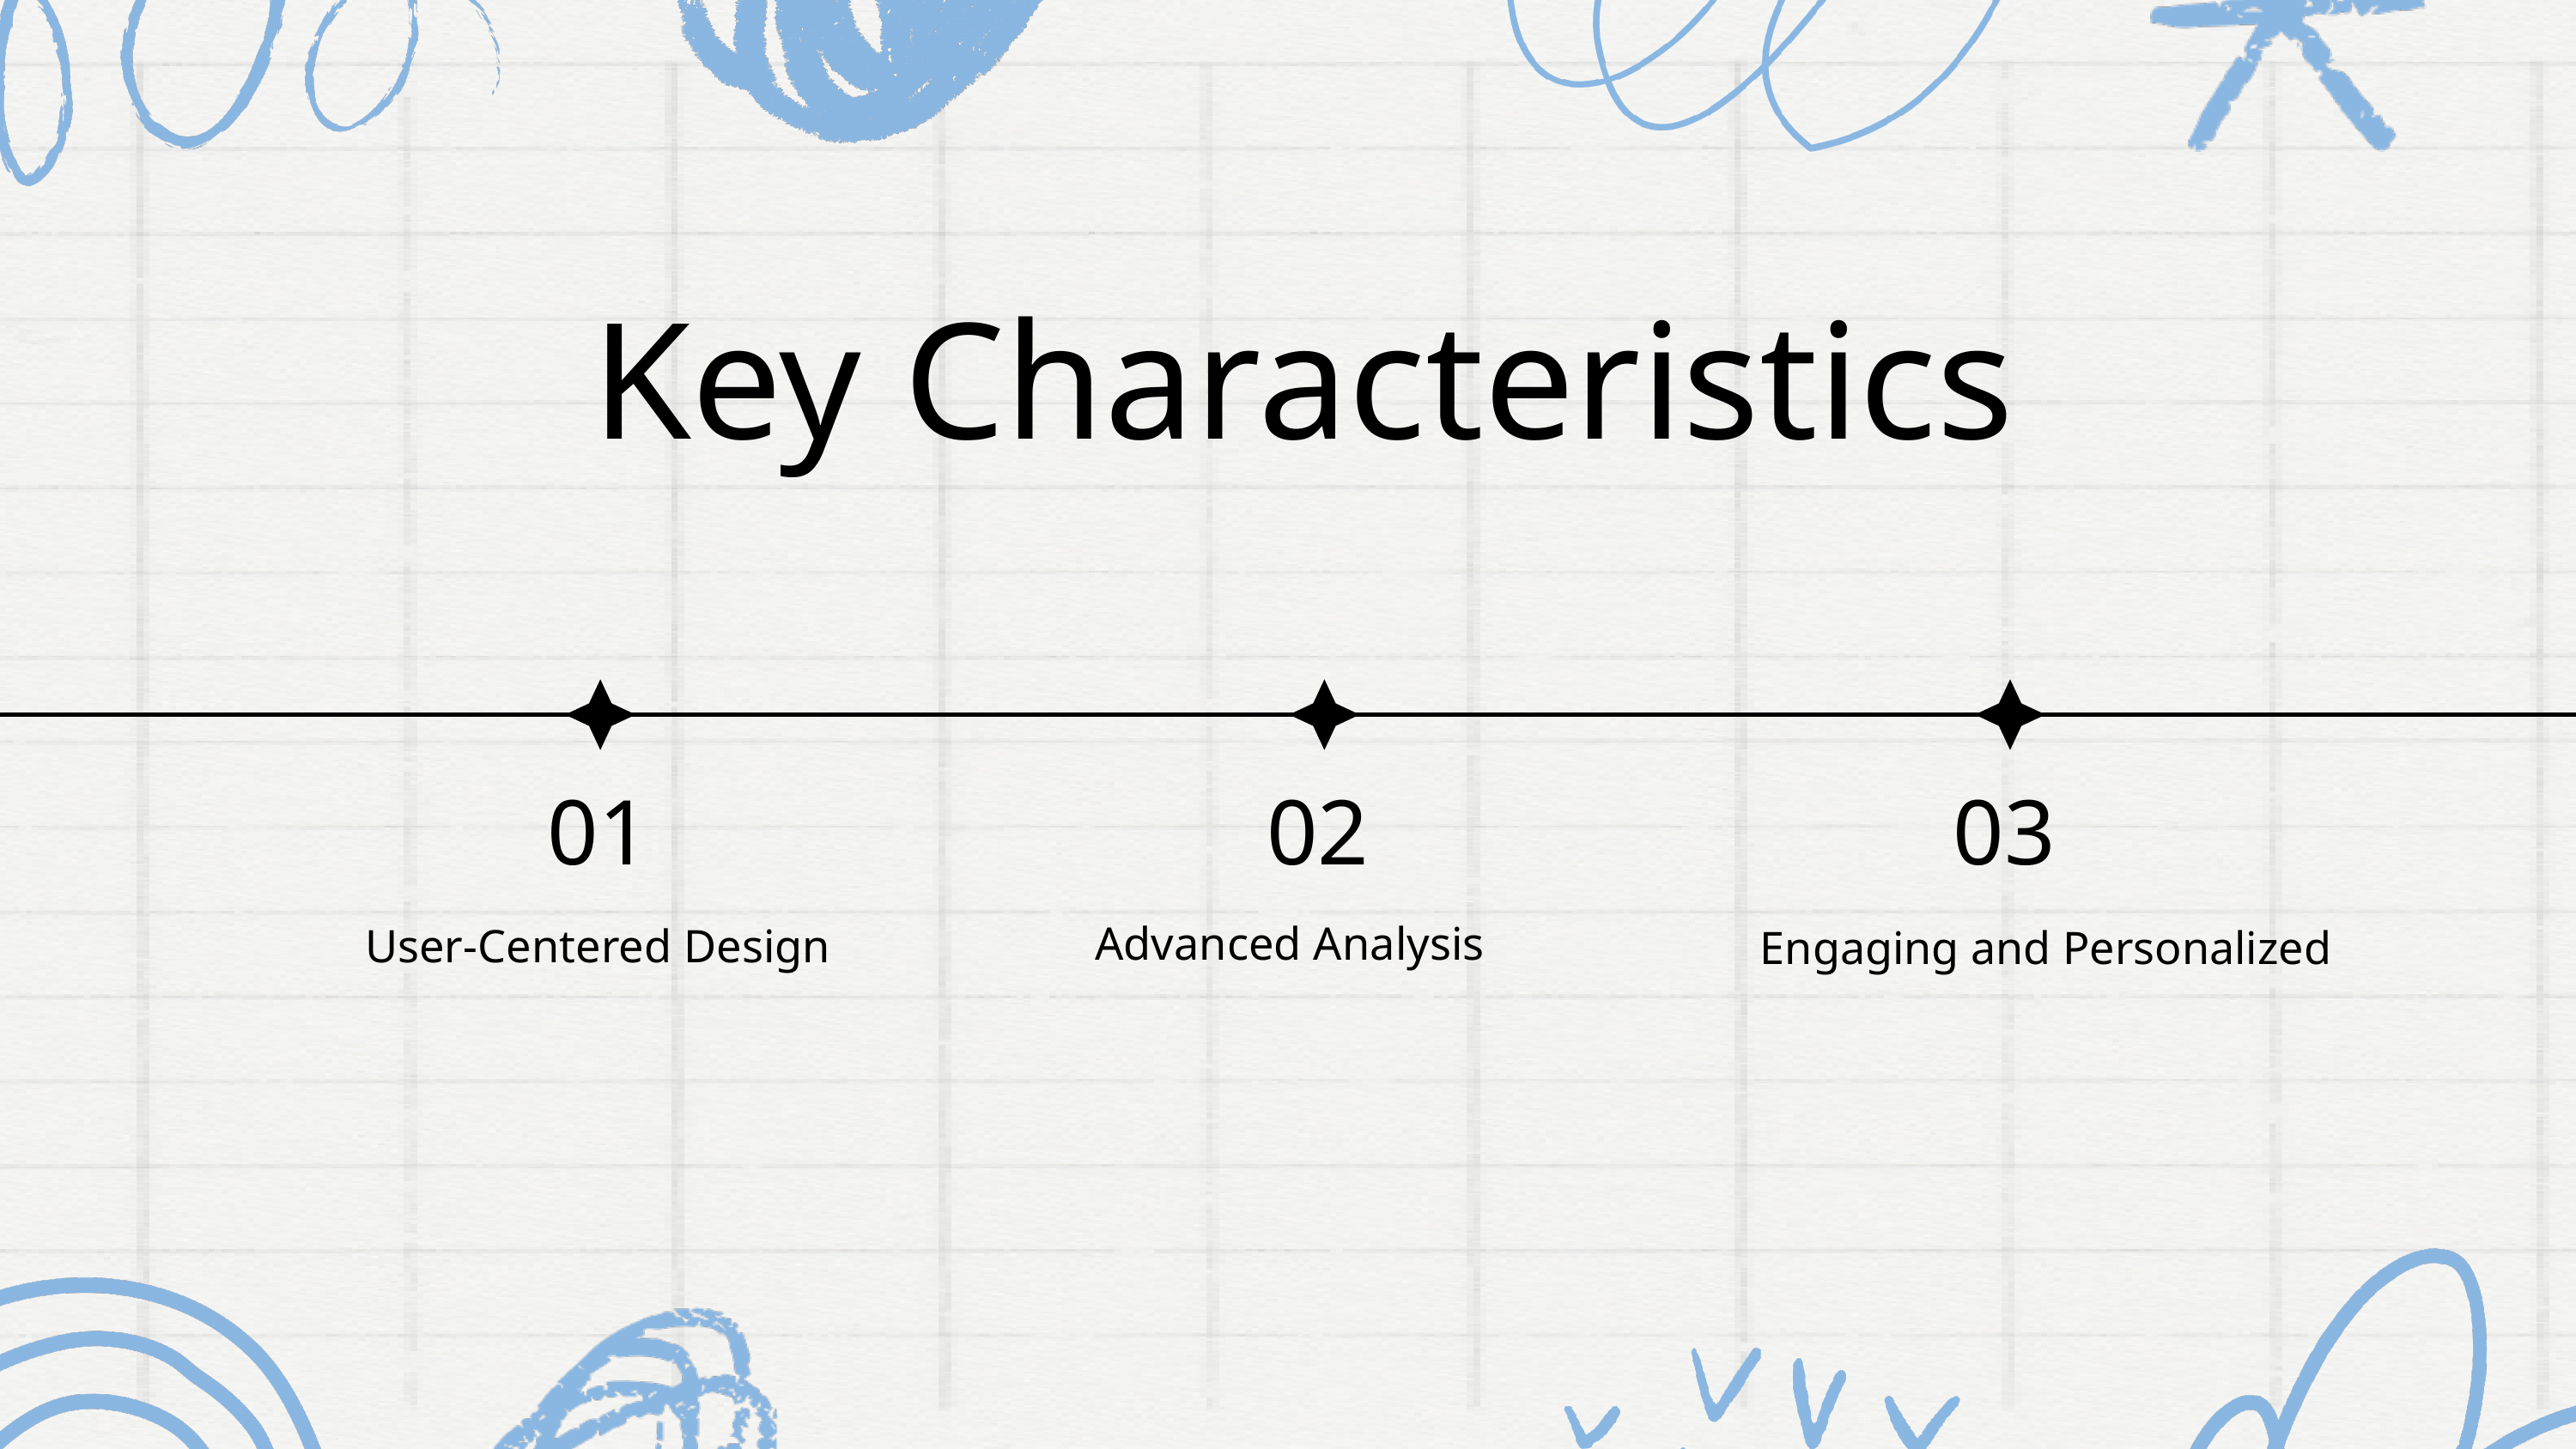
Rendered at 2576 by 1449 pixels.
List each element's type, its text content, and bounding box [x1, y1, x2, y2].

text_box User-Centered Design [365, 901, 956, 1043]
text_box [0, 715, 2576, 1449]
text_box Engaging and Personalized [1759, 904, 2343, 974]
text_box Key Characteristics [550, 314, 2099, 471]
text_box [1564, 1346, 2011, 1449]
text_box [412, 1305, 778, 1449]
text_box [2149, 0, 2432, 152]
text_box [2149, 1248, 2576, 1449]
text_box [0, 1252, 349, 1449]
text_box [1974, 679, 2046, 750]
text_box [1288, 679, 1360, 750]
text_box [666, 0, 1078, 145]
text_box 02 [1266, 791, 1577, 883]
text_box [0, 0, 501, 187]
text_box 01 [547, 790, 857, 883]
text_box [0, 0, 2576, 714]
text_box [1359, 0, 2134, 152]
text_box Advanced Analysis [1094, 898, 1764, 1040]
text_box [564, 679, 636, 750]
text_box 03 [1953, 791, 2263, 883]
